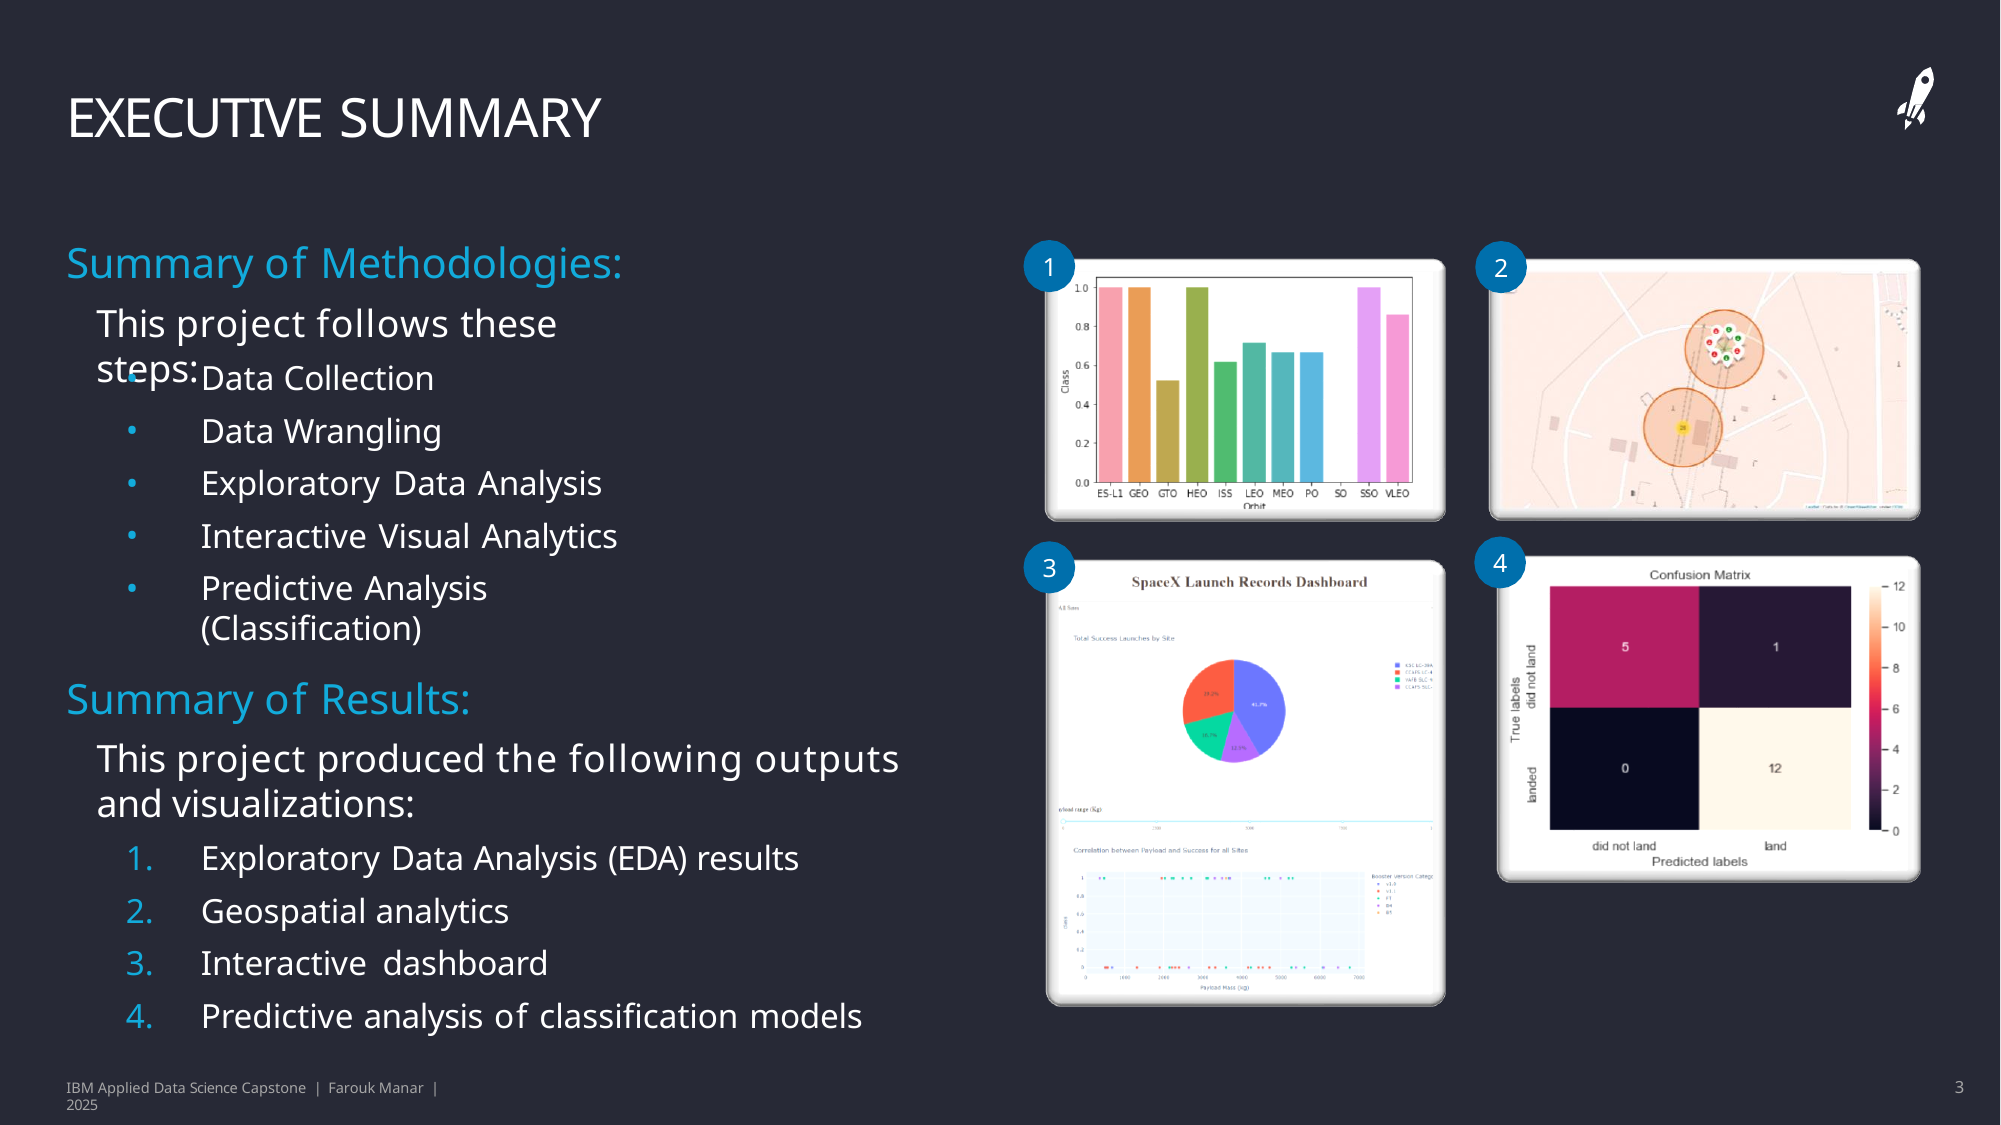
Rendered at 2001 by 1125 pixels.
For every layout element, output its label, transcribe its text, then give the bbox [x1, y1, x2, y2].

title EXECUTIVE SUMMARY [64, 81, 638, 221]
text_box Summary of Results: This project produced the following outputs and visualizations: Exploratory Data Analysis (EDA) results Geospatial analytics Interactive dashboard Predictive analysis of classification models [64, 656, 919, 1035]
footer IBM Applied Data Science Capstone | Farouk Manar | 2025 [64, 1077, 462, 1125]
slide_number 3 [1939, 1075, 1973, 1125]
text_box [1474, 240, 1922, 522]
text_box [1023, 239, 1446, 523]
text_box Summary of Methodologies: This project follows these steps: [64, 221, 644, 390]
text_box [1023, 540, 1446, 1007]
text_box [1473, 536, 1922, 884]
text_box Data Collection Data Wrangling Exploratory Data Analysis Interactive Visual Analytics Predictive Analysis (Classification) [123, 342, 714, 648]
